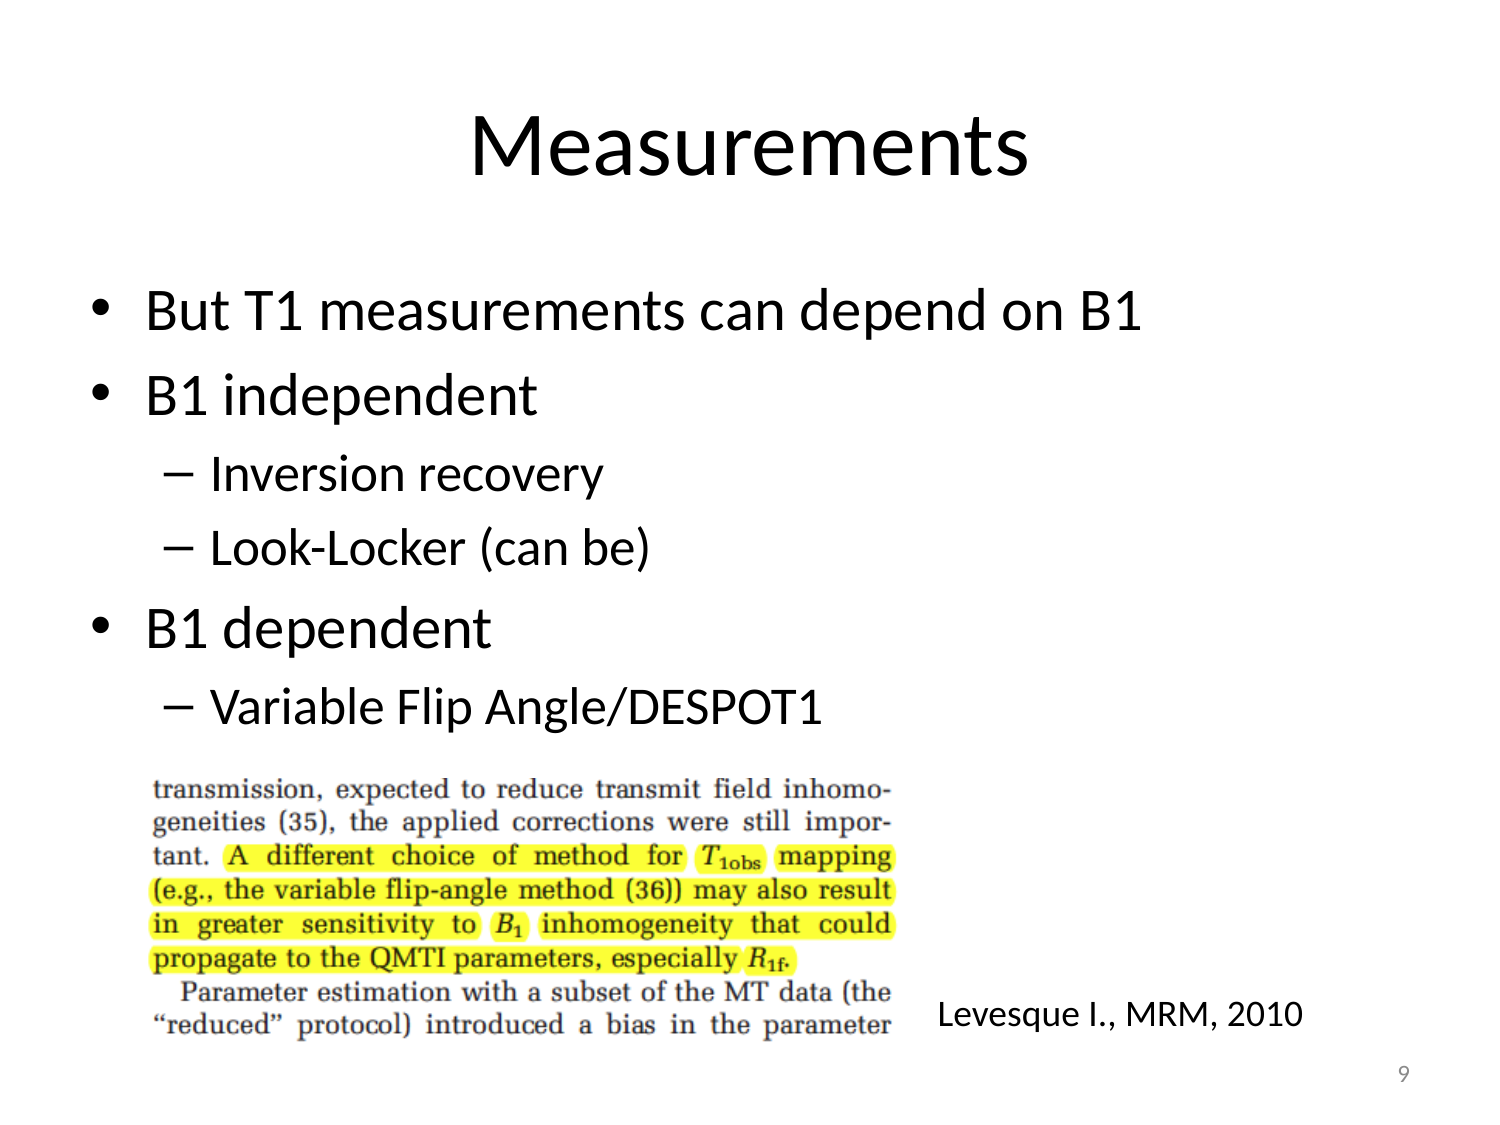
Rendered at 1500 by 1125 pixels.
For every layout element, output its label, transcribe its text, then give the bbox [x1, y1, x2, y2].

slide_number 9 [1074, 1042, 1425, 1103]
picture [147, 777, 953, 1043]
text_box Levesque I., MRM, 2010 [957, 982, 1375, 1042]
list But T1 measurements can depend on B1 B1 independent Inversion recovery Look-Locker (can be) B1 dependent Variable Flip Angle/DESPOT1 [75, 262, 1425, 744]
title Measurements [75, 45, 1425, 233]
